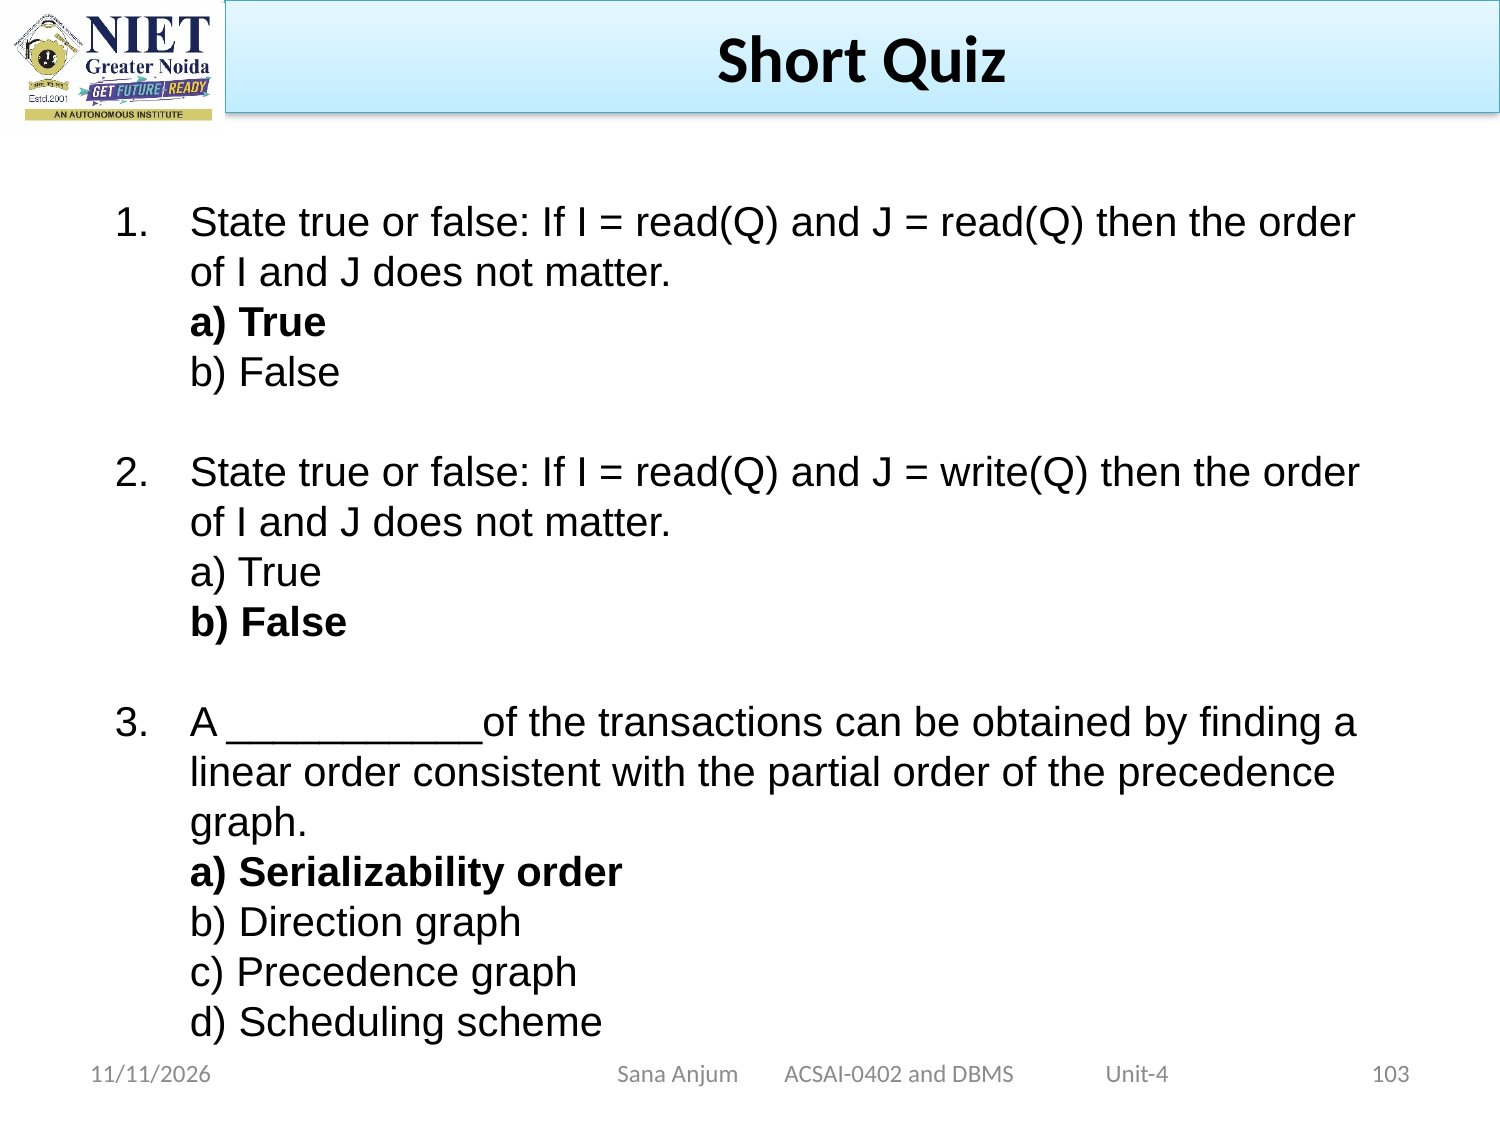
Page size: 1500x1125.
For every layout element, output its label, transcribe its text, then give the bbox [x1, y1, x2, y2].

picture [0, 2, 226, 131]
slide_number 103 [1074, 1042, 1425, 1103]
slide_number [75, 1042, 425, 1103]
footer Sana Anjum ACSAI-0402 and DBMS Unit-4 [512, 1053, 1074, 1103]
text_box Short Quiz [224, 0, 1500, 113]
text_box State true or false: If I = read(Q) and J = read(Q) then the order of I and J does not matter. a) True b) False State true or false: If I = read(Q) and J = write(Q) then the order of I and J does not matter. a) True b) False A ___________of the transactions can be obtained by finding a linear order consistent with the partial order of the precedence graph. a) Serializability order b) Direction graph c) Precedence graph d) Scheduling scheme [99, 187, 1400, 1053]
